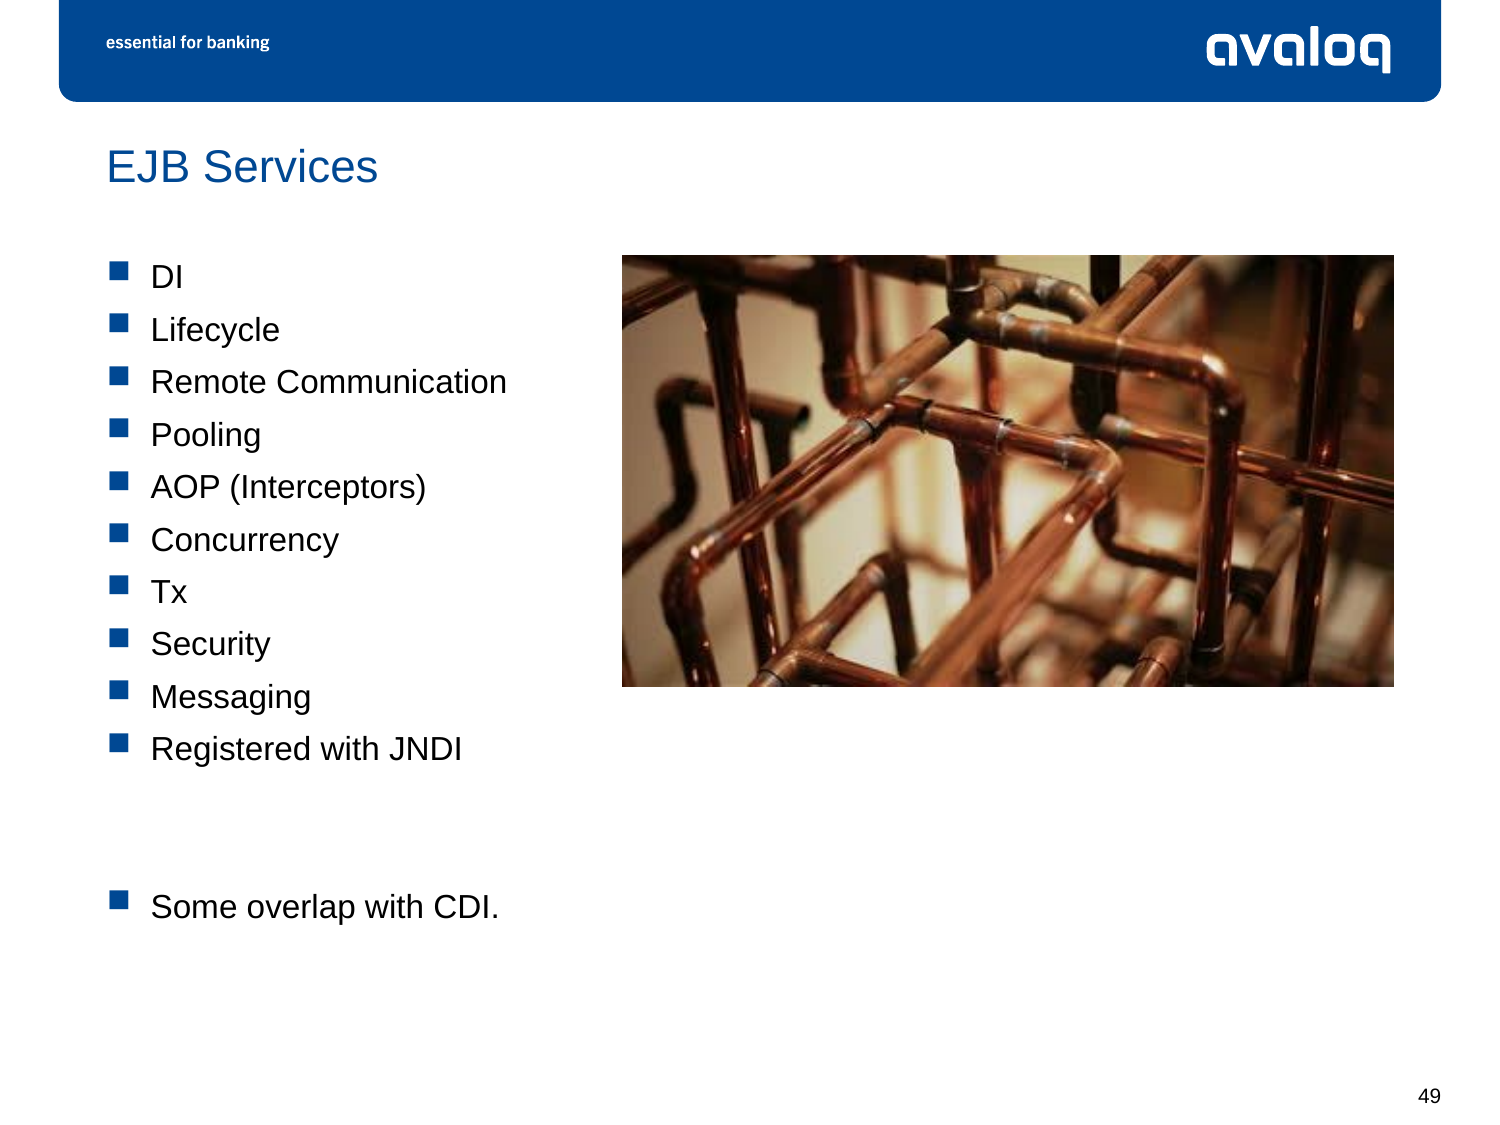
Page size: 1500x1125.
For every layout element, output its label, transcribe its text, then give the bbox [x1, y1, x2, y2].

picture [622, 255, 1394, 688]
list DI Lifecycle Remote Communication Pooling AOP (Interceptors) Concurrency Tx Security Messaging Registered with JNDI Some overlap with CDI. [105, 255, 1394, 1042]
slide_number 49 [1200, 1082, 1442, 1112]
title EJB Services [105, 142, 1394, 215]
